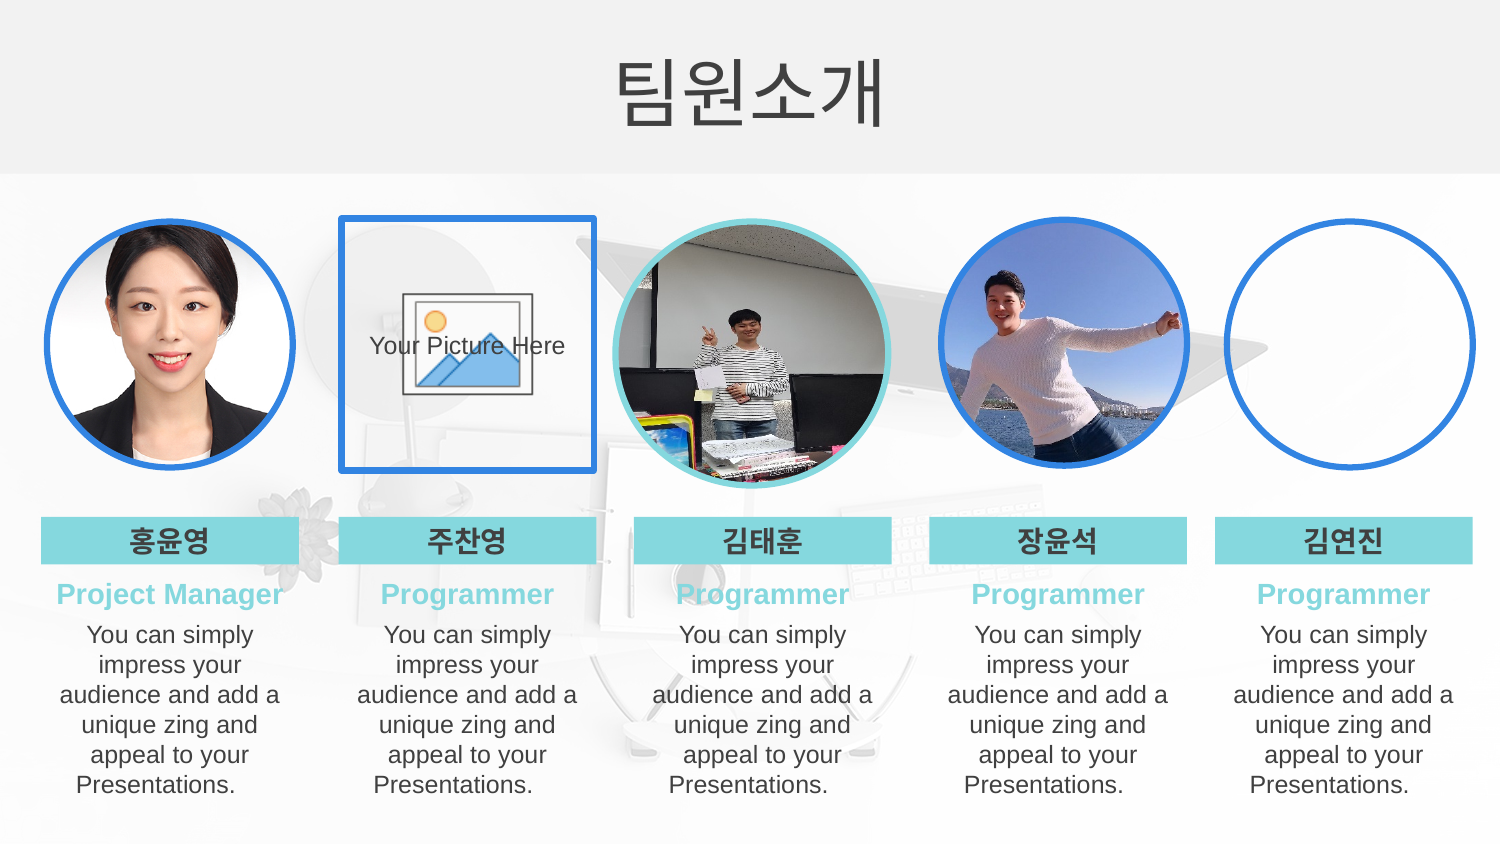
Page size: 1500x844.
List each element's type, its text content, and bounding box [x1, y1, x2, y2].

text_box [633, 516, 892, 763]
picture [0, 174, 1500, 844]
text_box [40, 516, 300, 763]
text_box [338, 516, 597, 763]
list 팀원소개 [0, 43, 1500, 139]
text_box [1214, 516, 1473, 763]
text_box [929, 516, 1188, 763]
text_box [1226, 221, 1473, 468]
